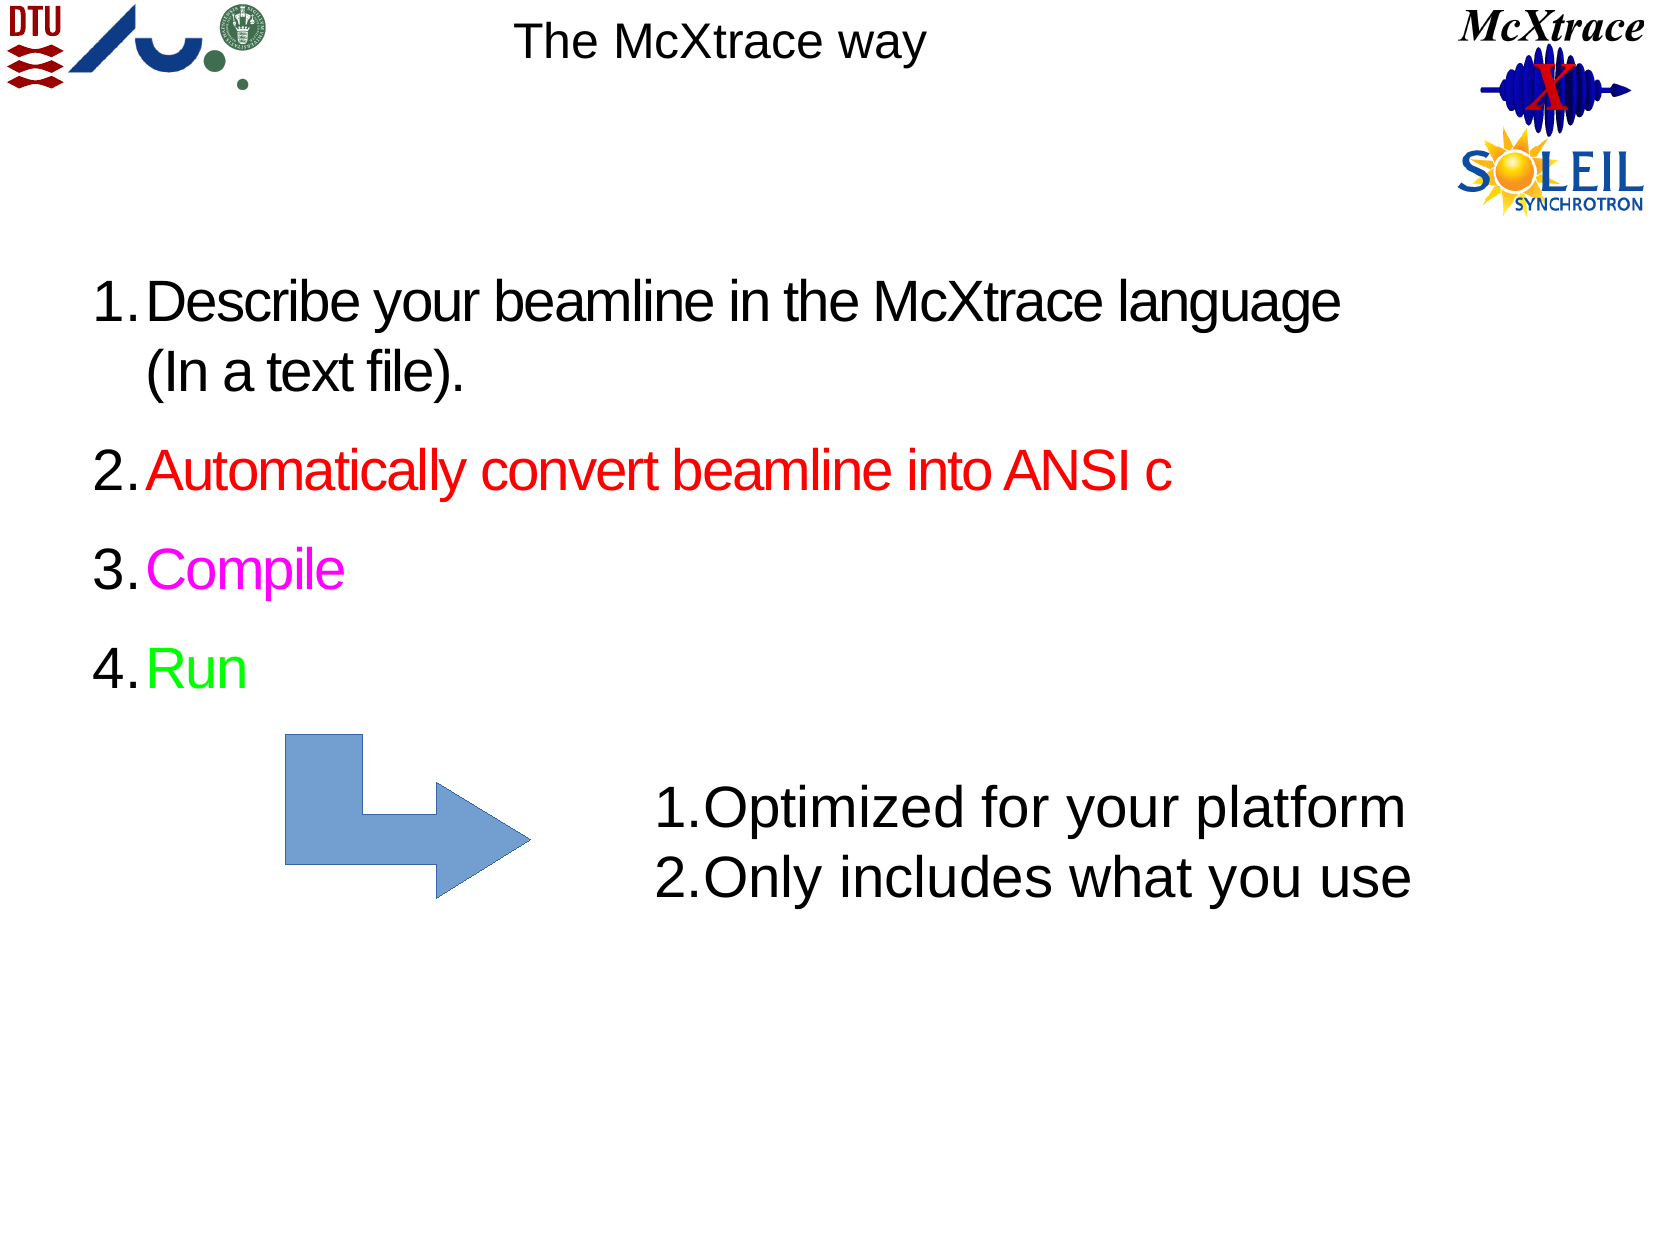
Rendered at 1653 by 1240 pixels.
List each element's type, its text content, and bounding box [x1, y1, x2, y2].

text_box 1.Optimized for your platform 2.Only includes what you use [646, 761, 1422, 917]
text_box The McXtrace way [236, 8, 1205, 69]
picture [5, 5, 65, 89]
picture [15, 10, 20, 32]
picture [21, 85, 50, 89]
text_box Describe your beamline in the McXtrace language (In a text file). Automatically convert beamline into ANSI c Compile Run [75, 263, 1395, 916]
picture [67, 0, 276, 90]
picture [50, 5, 55, 32]
text_box [285, 734, 531, 899]
picture [1422, 4, 1644, 217]
